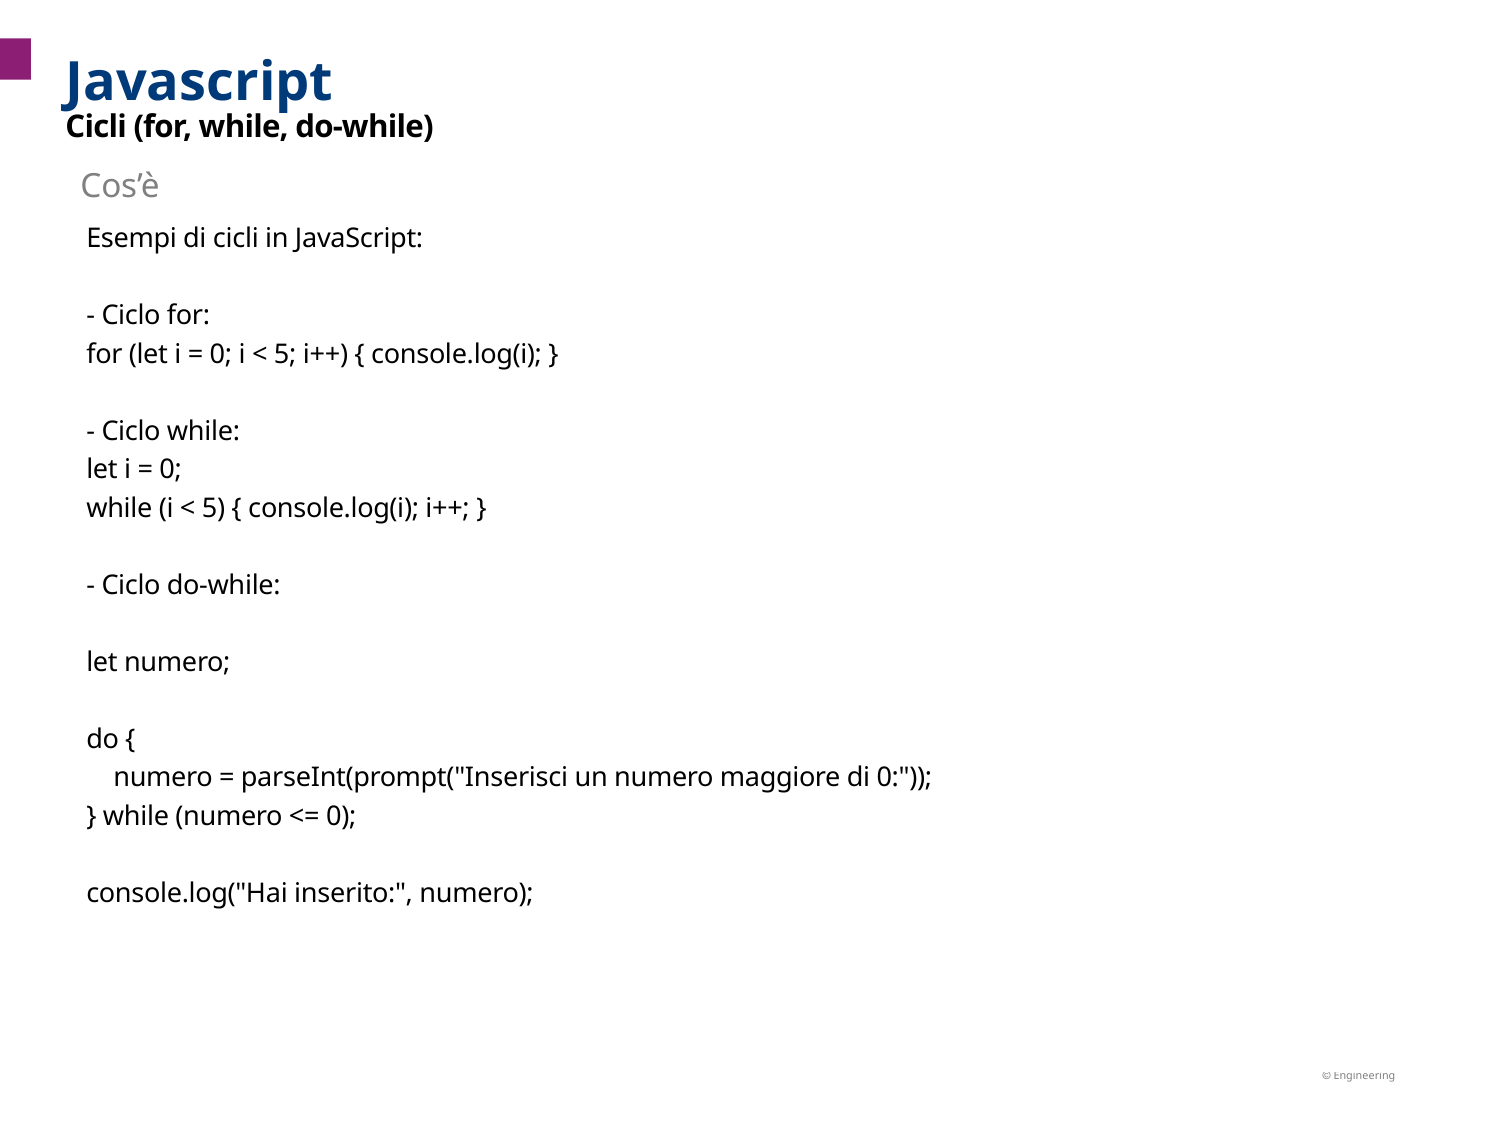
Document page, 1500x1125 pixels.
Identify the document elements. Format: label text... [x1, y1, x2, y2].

text_box Cos’è [80, 164, 1284, 208]
text_box Javascript [65, 46, 1284, 91]
title Cicli (for, while, do-while) [65, 106, 1395, 148]
list Esempi di cicli in JavaScript: - Ciclo for: for (let i = 0; i < 5; i++) { console.log(i); } - Ciclo while: let i = 0; while (i < 5) { console.log(i); i++; } - Ciclo do-while: let numero; do { numero = parseInt(prompt("Inserisci un numero maggiore di 0:")); } while (numero <= 0); console.log("Hai inserito:", numero); [86, 216, 1414, 968]
